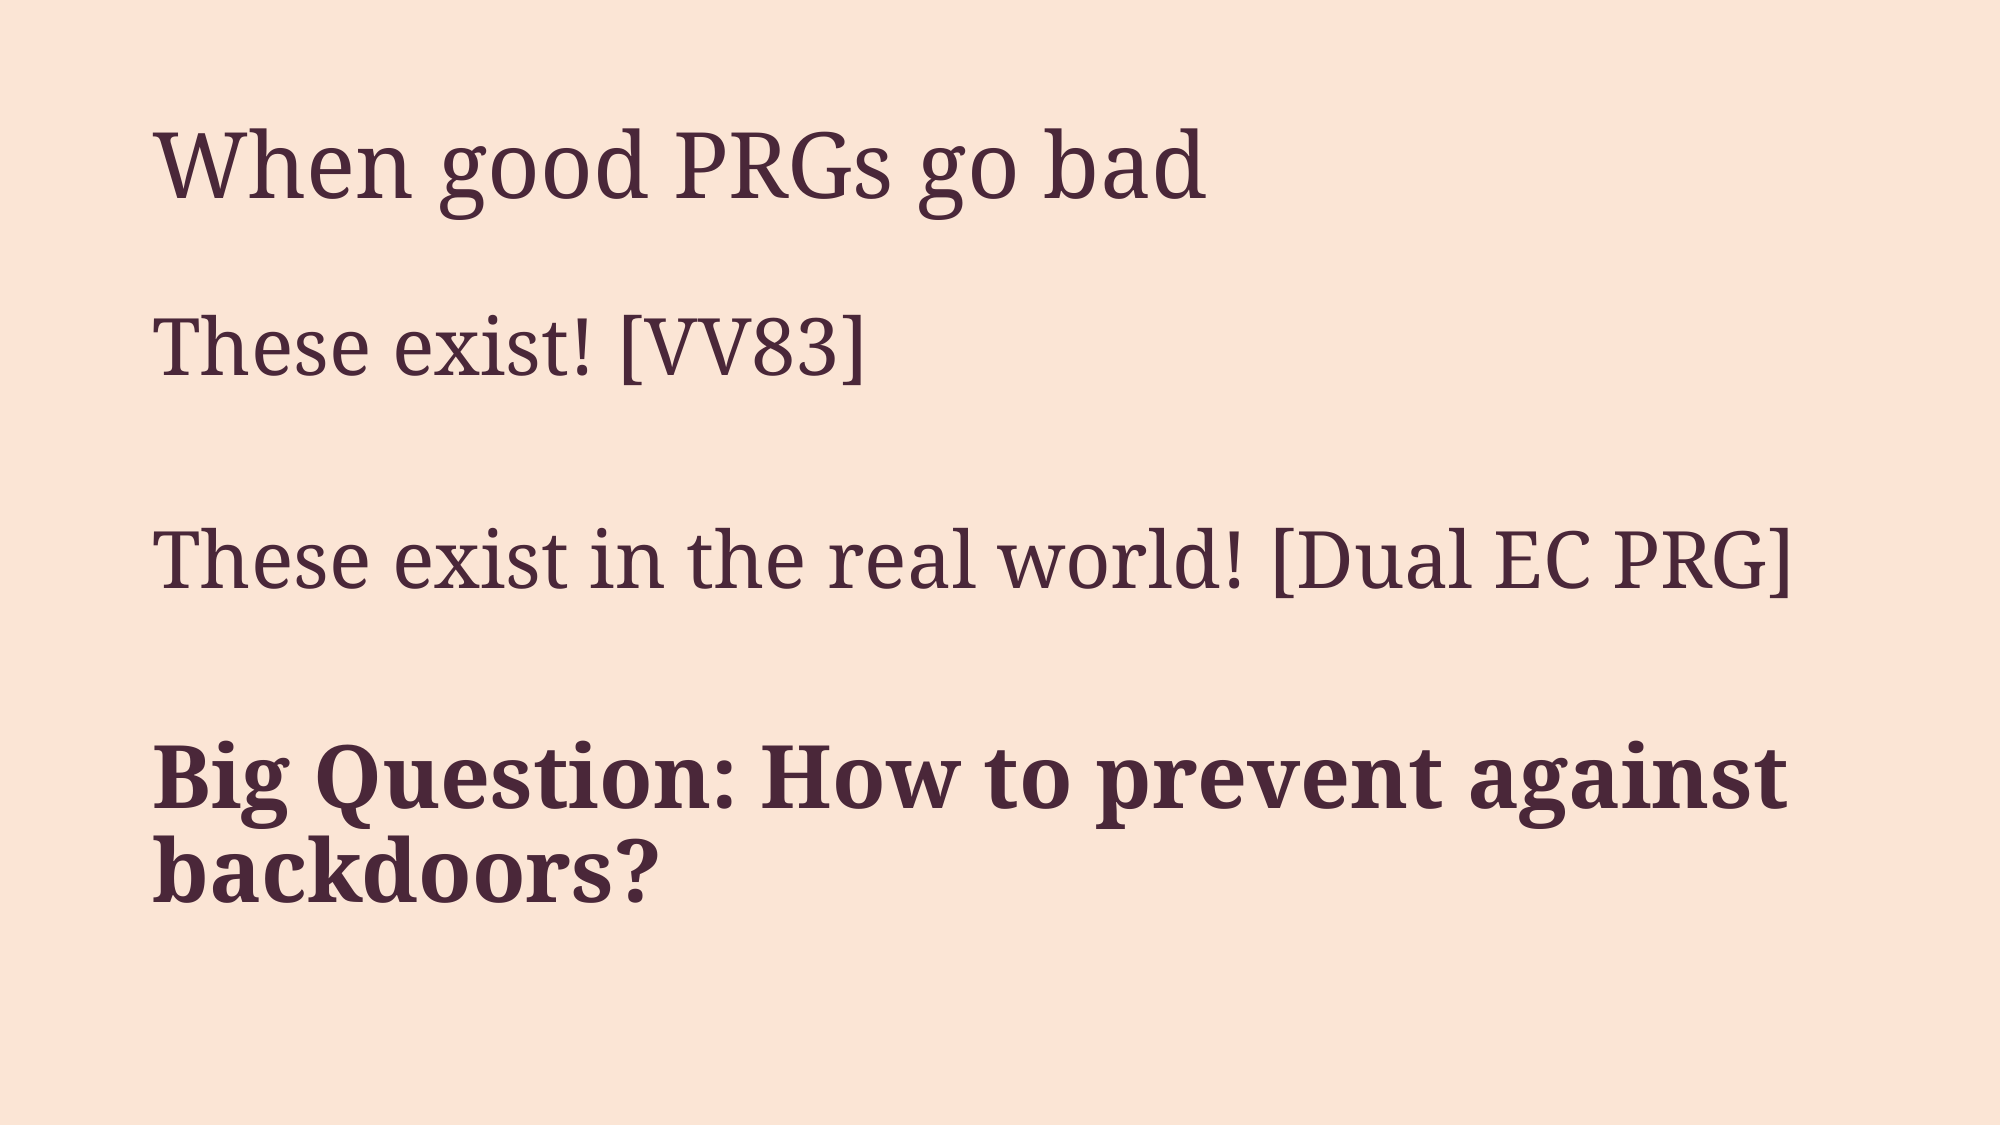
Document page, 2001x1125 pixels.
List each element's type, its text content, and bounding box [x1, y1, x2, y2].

list These exist! [VV83] These exist in the real world! [Dual EC PRG] Big Question: How to prevent against backdoors? [137, 299, 1863, 1014]
title When good PRGs go bad [137, 59, 1863, 278]
